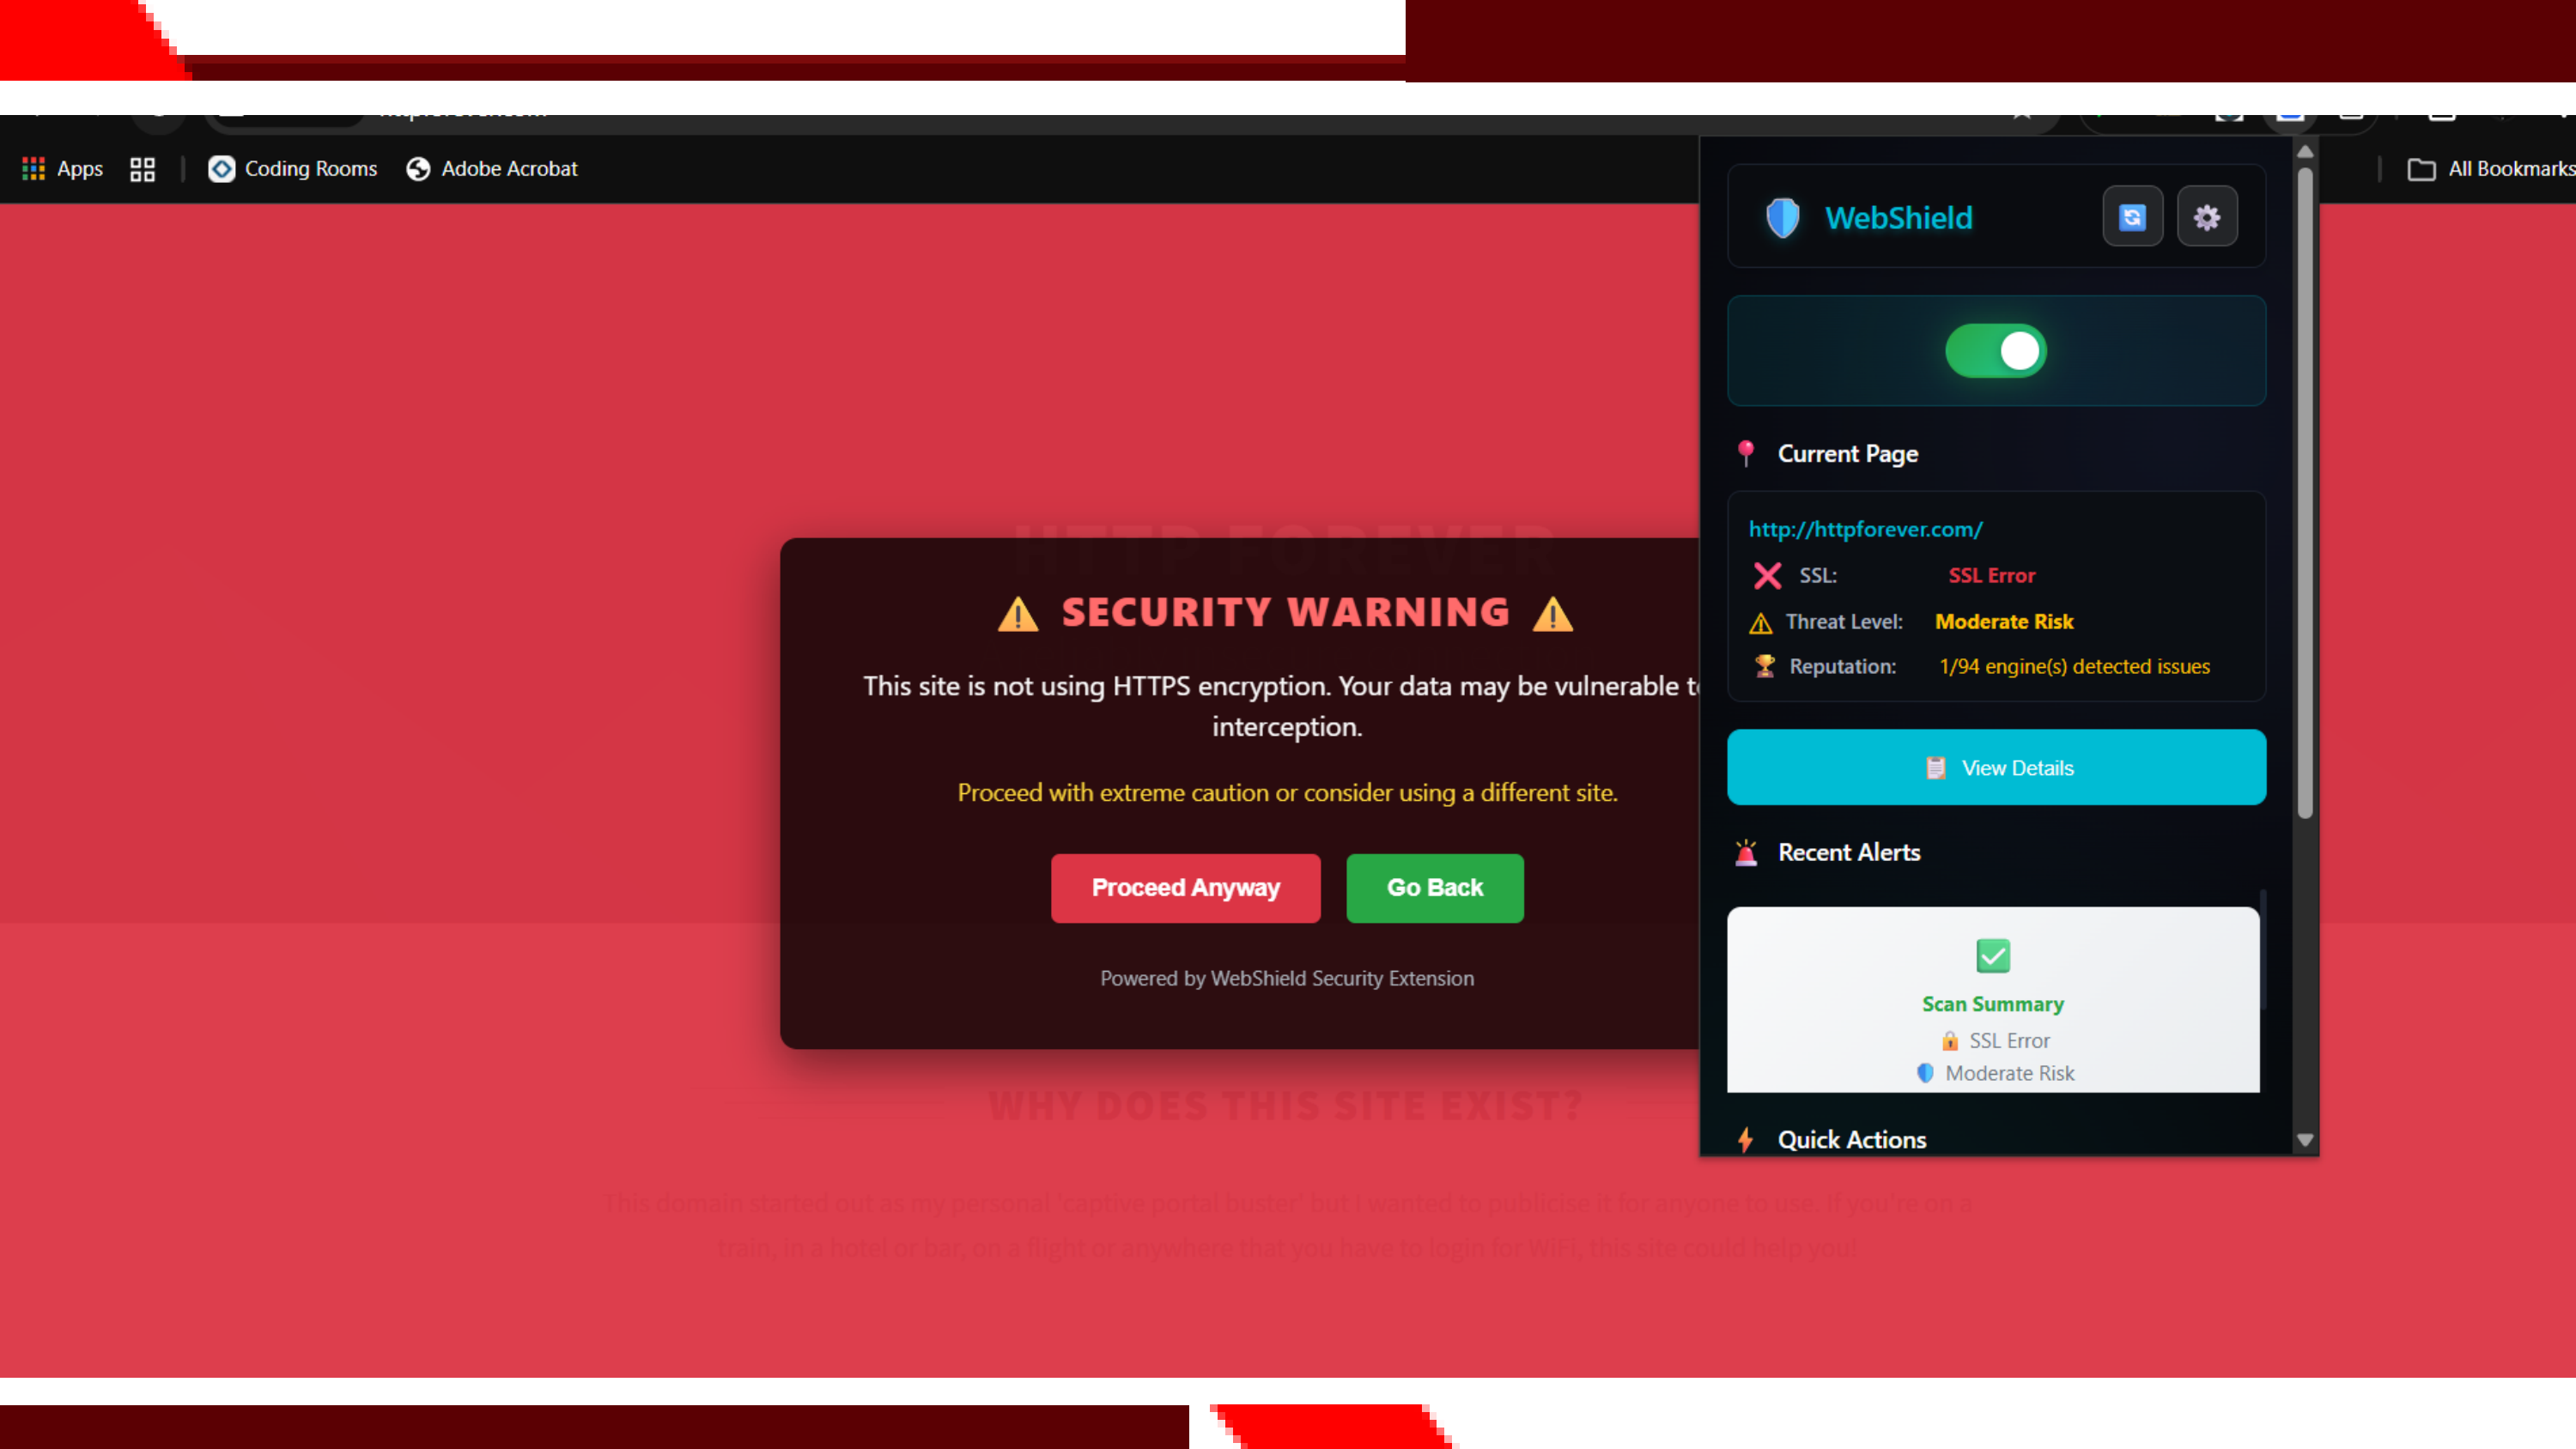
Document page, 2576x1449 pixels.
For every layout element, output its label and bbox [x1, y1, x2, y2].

text_box [0, 0, 1401, 81]
text_box [0, 115, 2576, 1378]
text_box [0, 1404, 1189, 1449]
text_box [1405, 0, 2576, 83]
text_box [1191, 1404, 2576, 1449]
